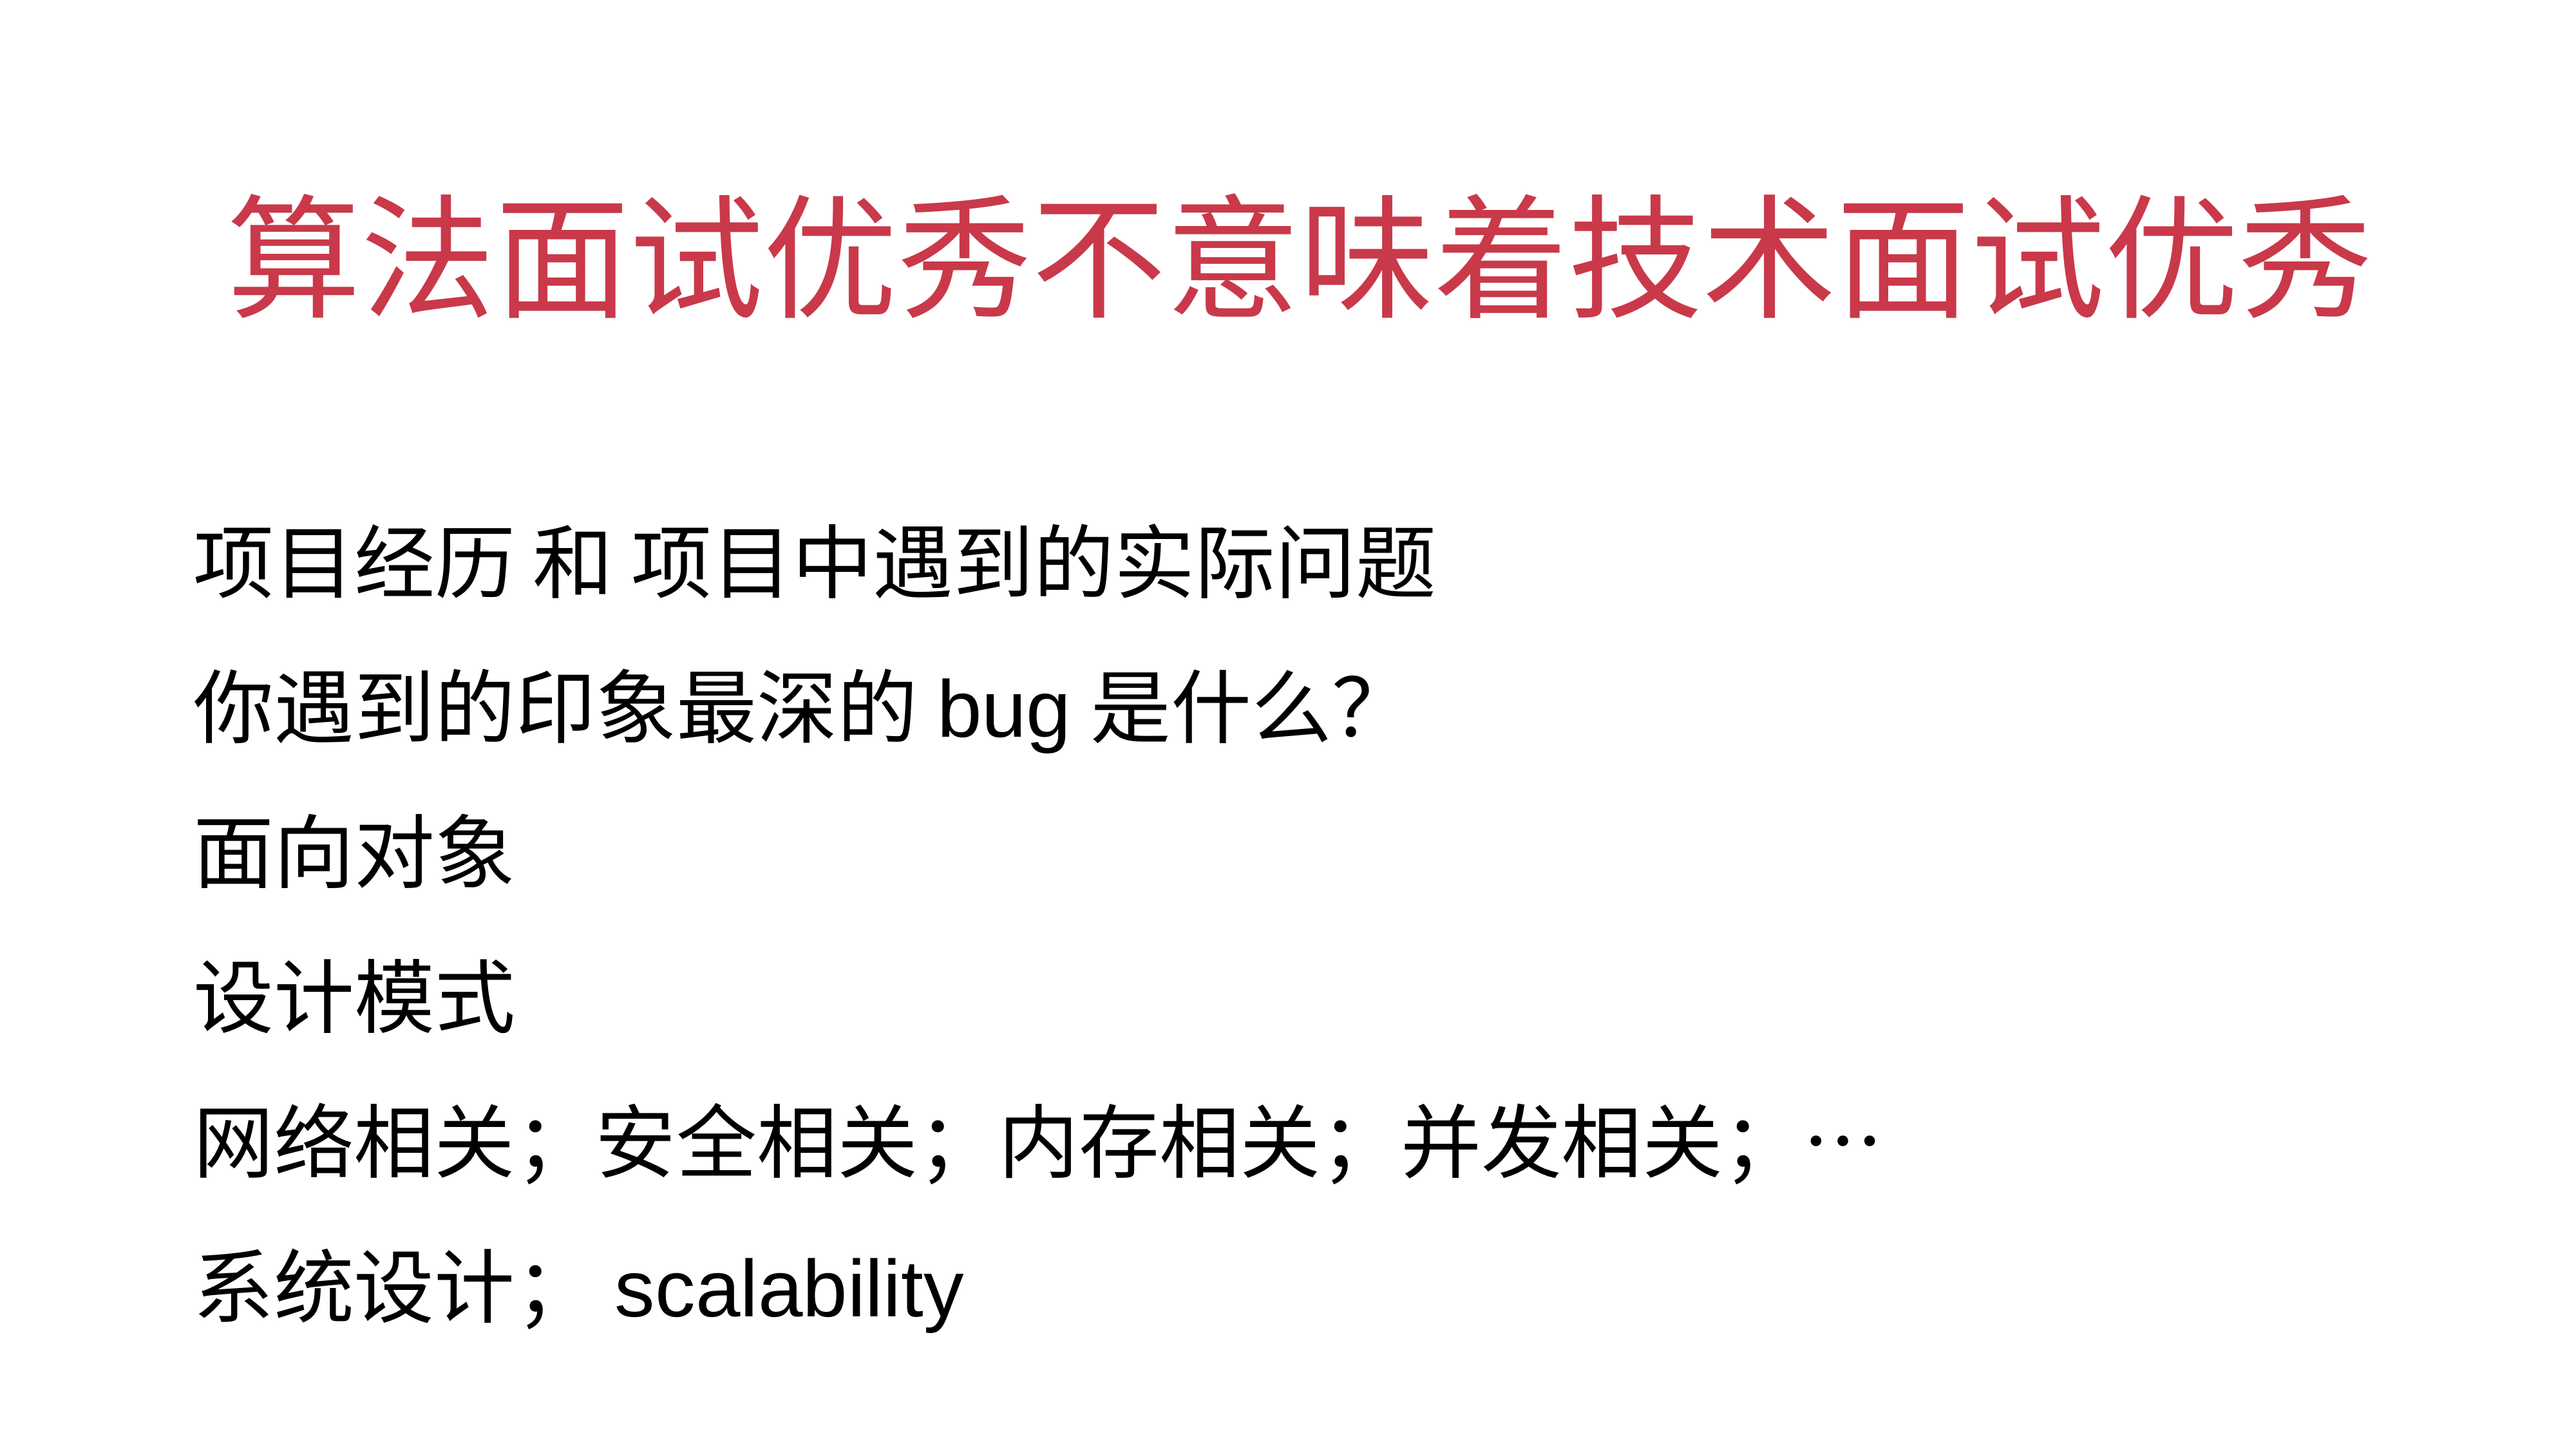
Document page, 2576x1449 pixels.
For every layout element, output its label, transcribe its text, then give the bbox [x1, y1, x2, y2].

text_box 项目经历 和 项目中遇到的实际问题 你遇到的印象最深的bug是什么？ 面向对象 设计模式 网络相关；安全相关；内存相关；并发相关；… 系统设计；scalability [187, 458, 2572, 1338]
title 算法面试优秀不意味着技术面试优秀 [187, 124, 2389, 340]
